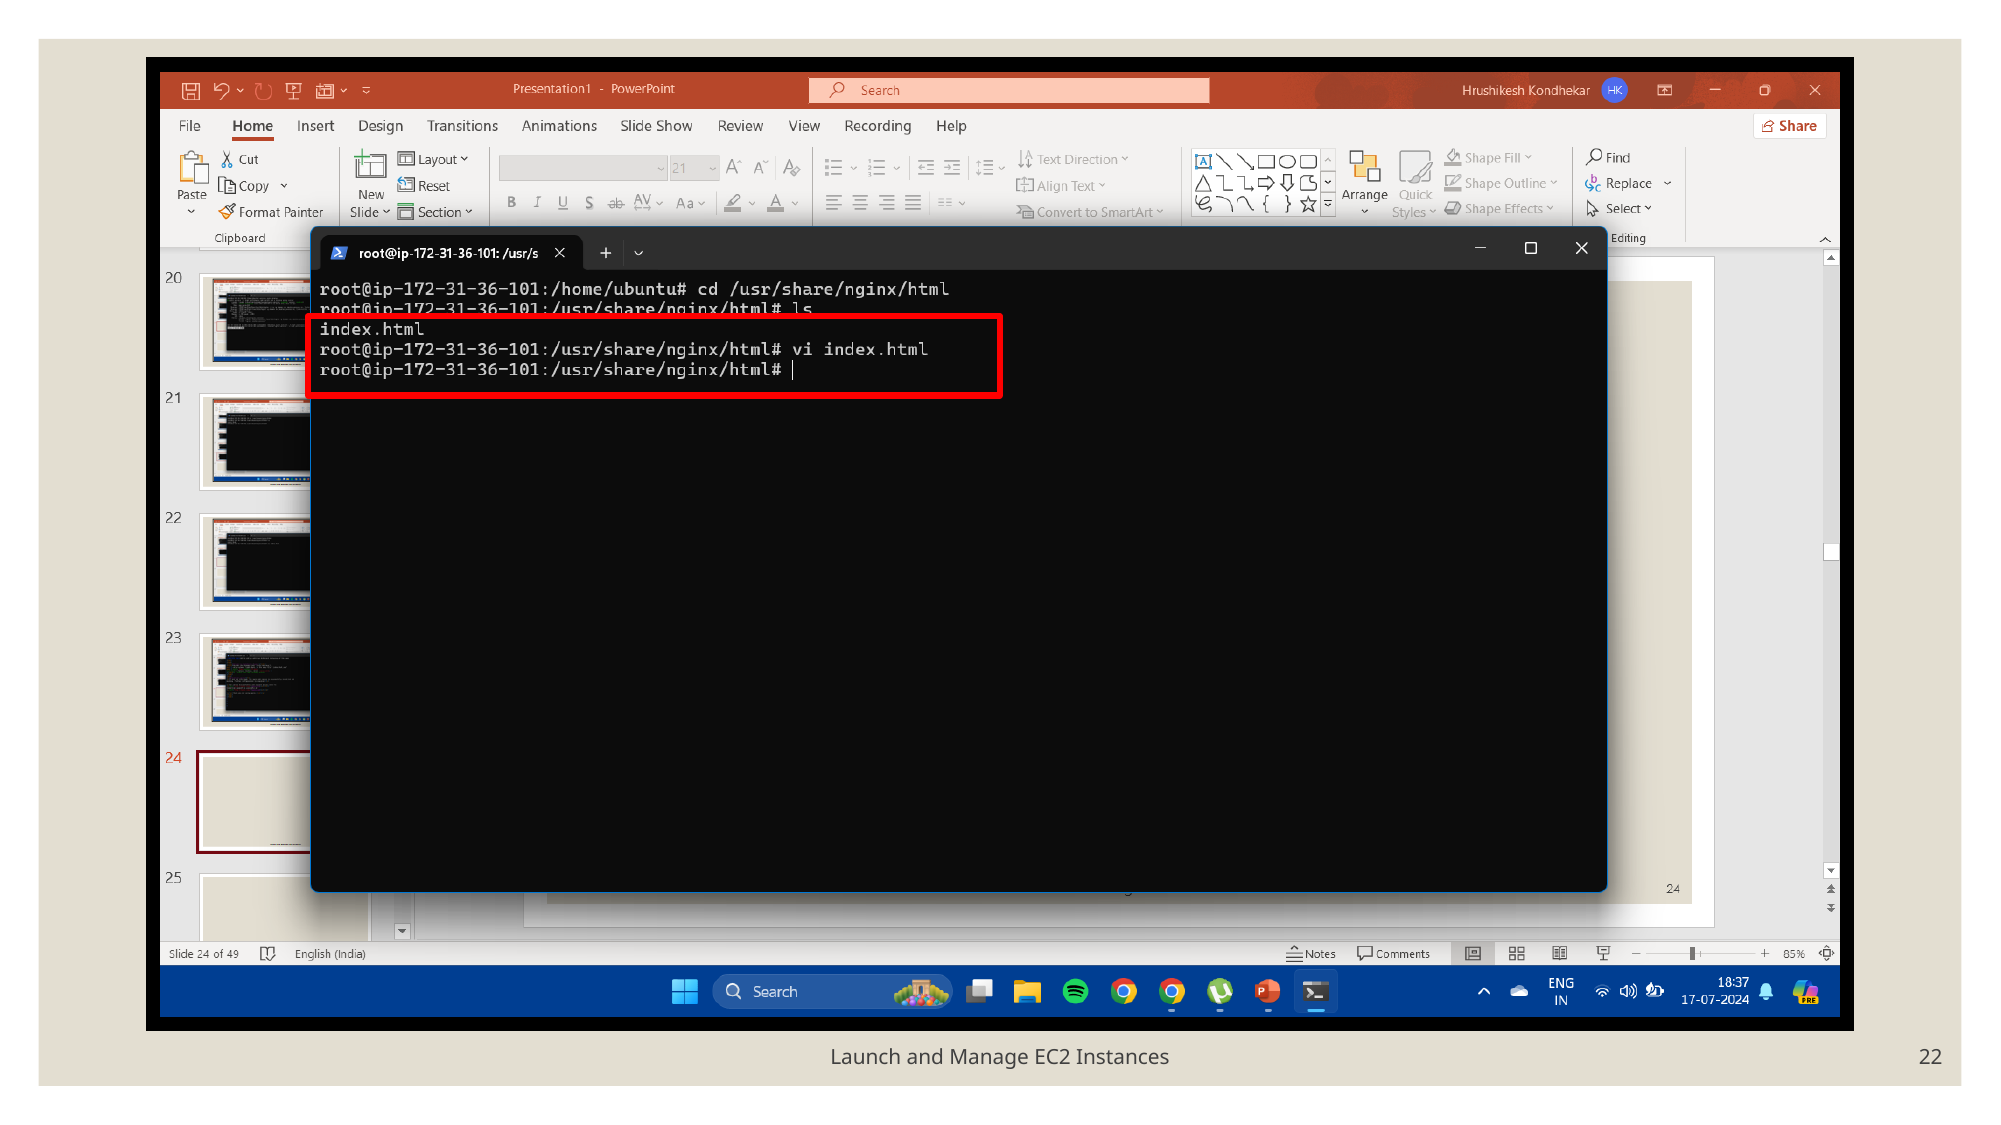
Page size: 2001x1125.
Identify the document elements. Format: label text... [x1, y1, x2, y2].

slide_number 22 [1717, 1034, 1958, 1080]
footer Launch and Manage EC2 Instances [572, 1034, 1428, 1080]
picture [160, 71, 1840, 1017]
